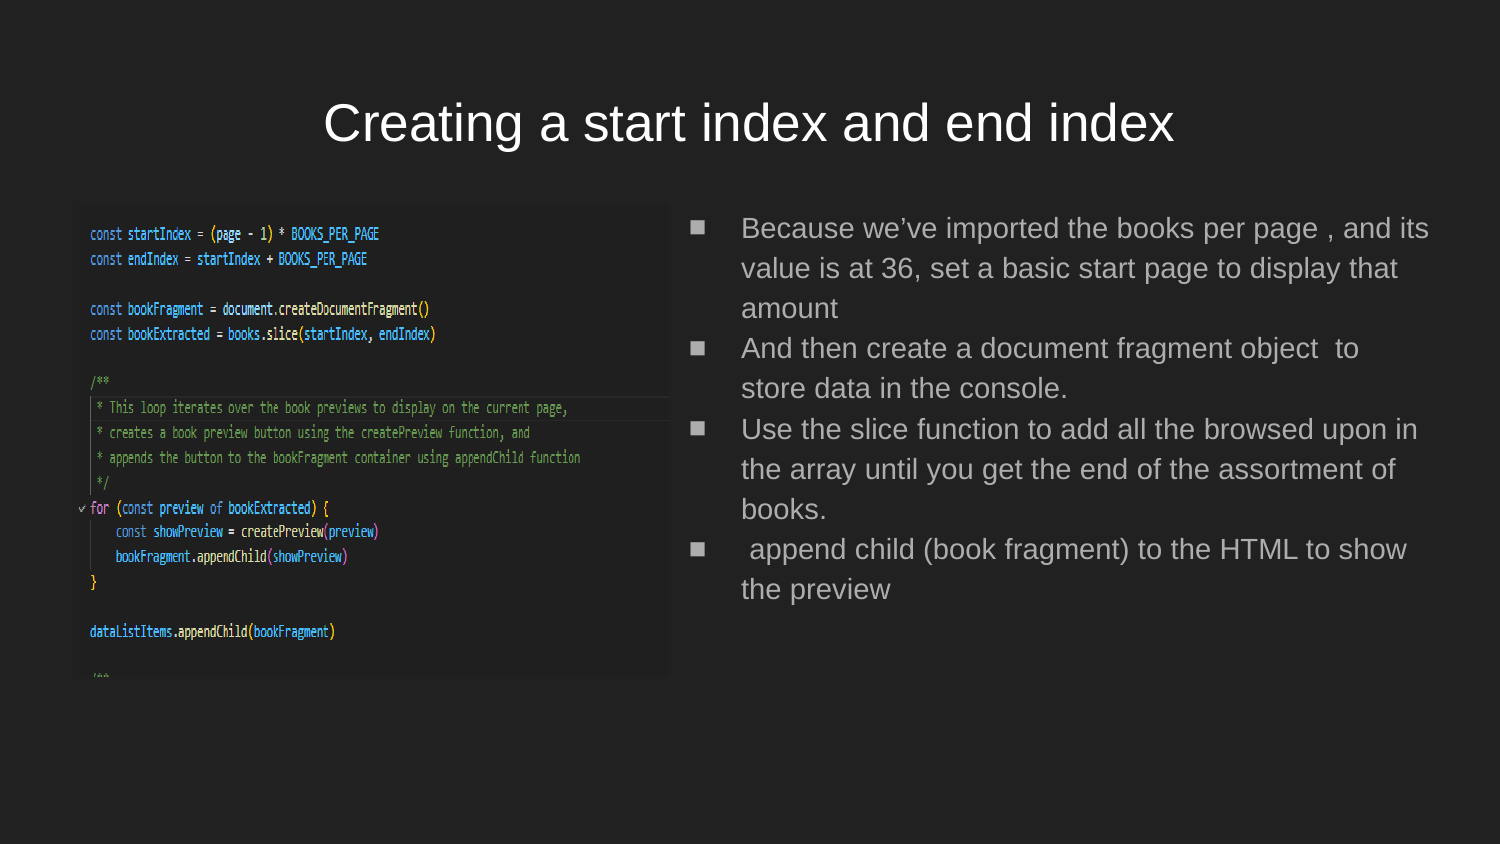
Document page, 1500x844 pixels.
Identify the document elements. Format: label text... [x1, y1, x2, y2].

list Because we’ve imported the books per page , and its value is at 36, set a basic start page to display that amount And then create a document fragment object to store data in the console. Use the slice function to add all the browsed upon in the array until you get the end of the assortment of books. append child (book fragment) to the HTML to show the preview [51, 189, 1449, 750]
title Creating a start index and end index [51, 72, 1449, 167]
picture [79, 204, 669, 677]
